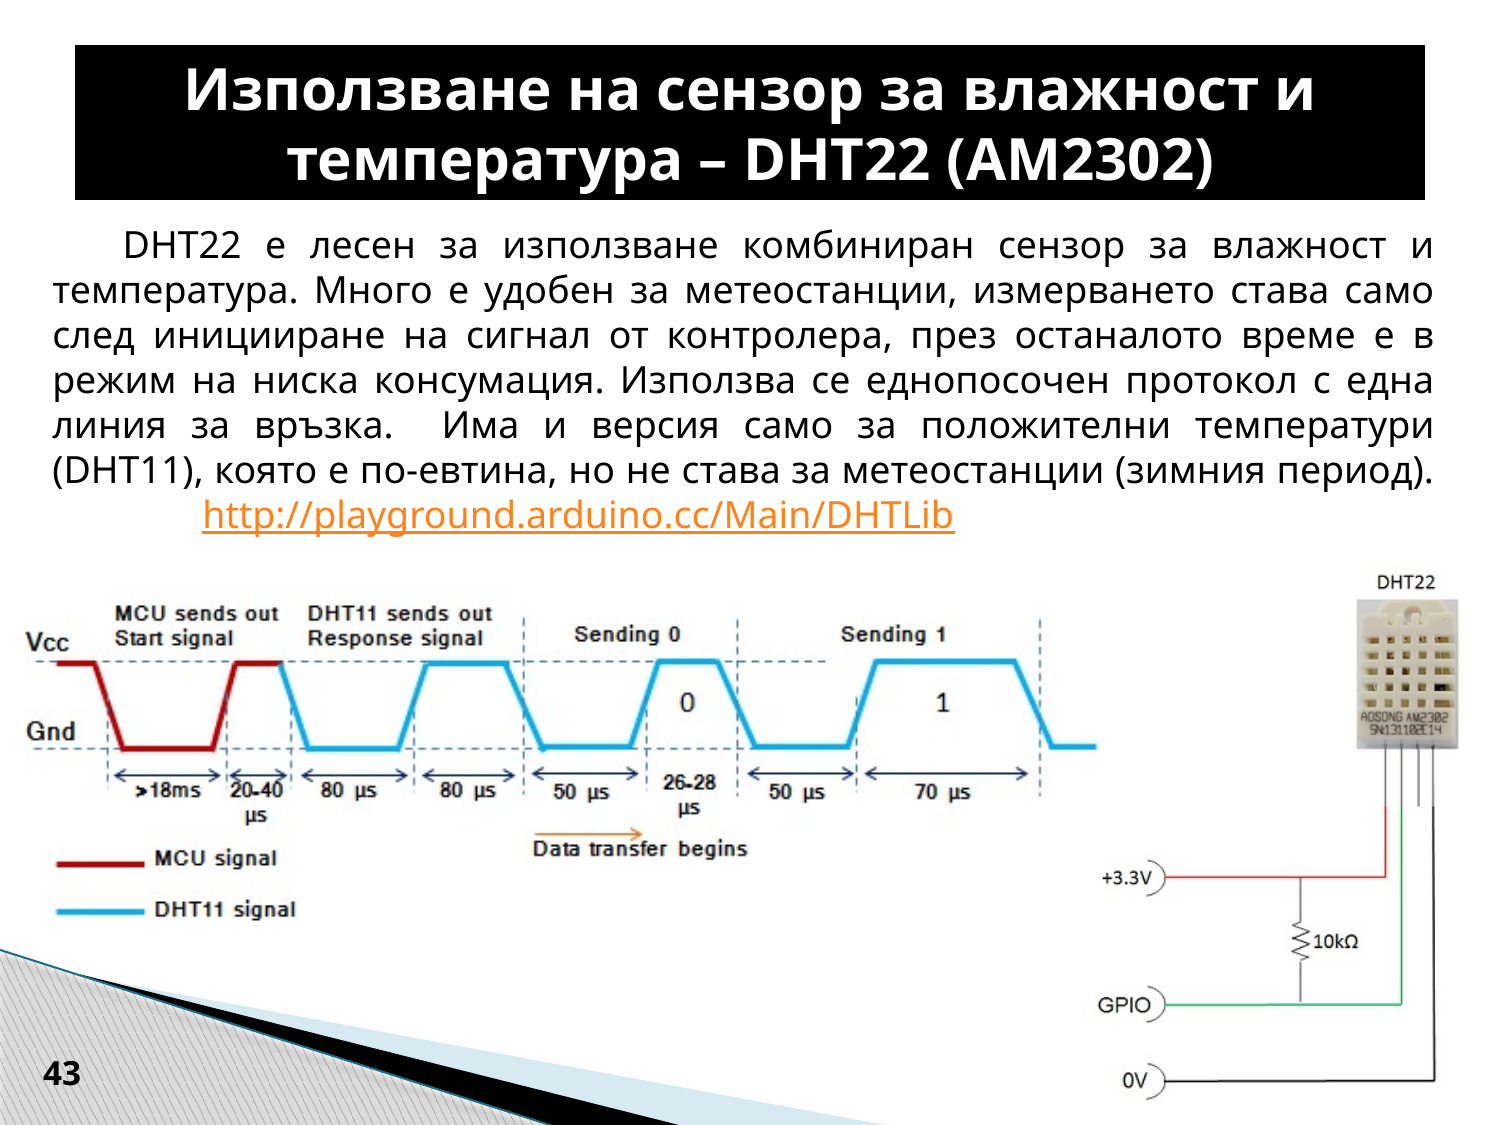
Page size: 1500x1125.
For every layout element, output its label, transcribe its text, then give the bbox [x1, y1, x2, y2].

text_box DHT22 е лесен за използване комбиниран сензор за влажност и температура. Много е удобен за метеостанции, измерването става само след иницииране на сигнал от контролера, през останалото време е в режим на ниска консумация. Използва се еднопосочен протокол с една линия за връзка. Има и версия само за положителни температури (DHT11), която е по-евтина, но не става за метеостанции (зимния период). http://playground.arduino.cc/Main/DHTLib [37, 213, 1450, 550]
title Използване на сензор за влажност и температура – DHT22 (AM2302) [75, 45, 1425, 200]
slide_number 43 [7, 1032, 96, 1105]
picture [23, 562, 1460, 1105]
